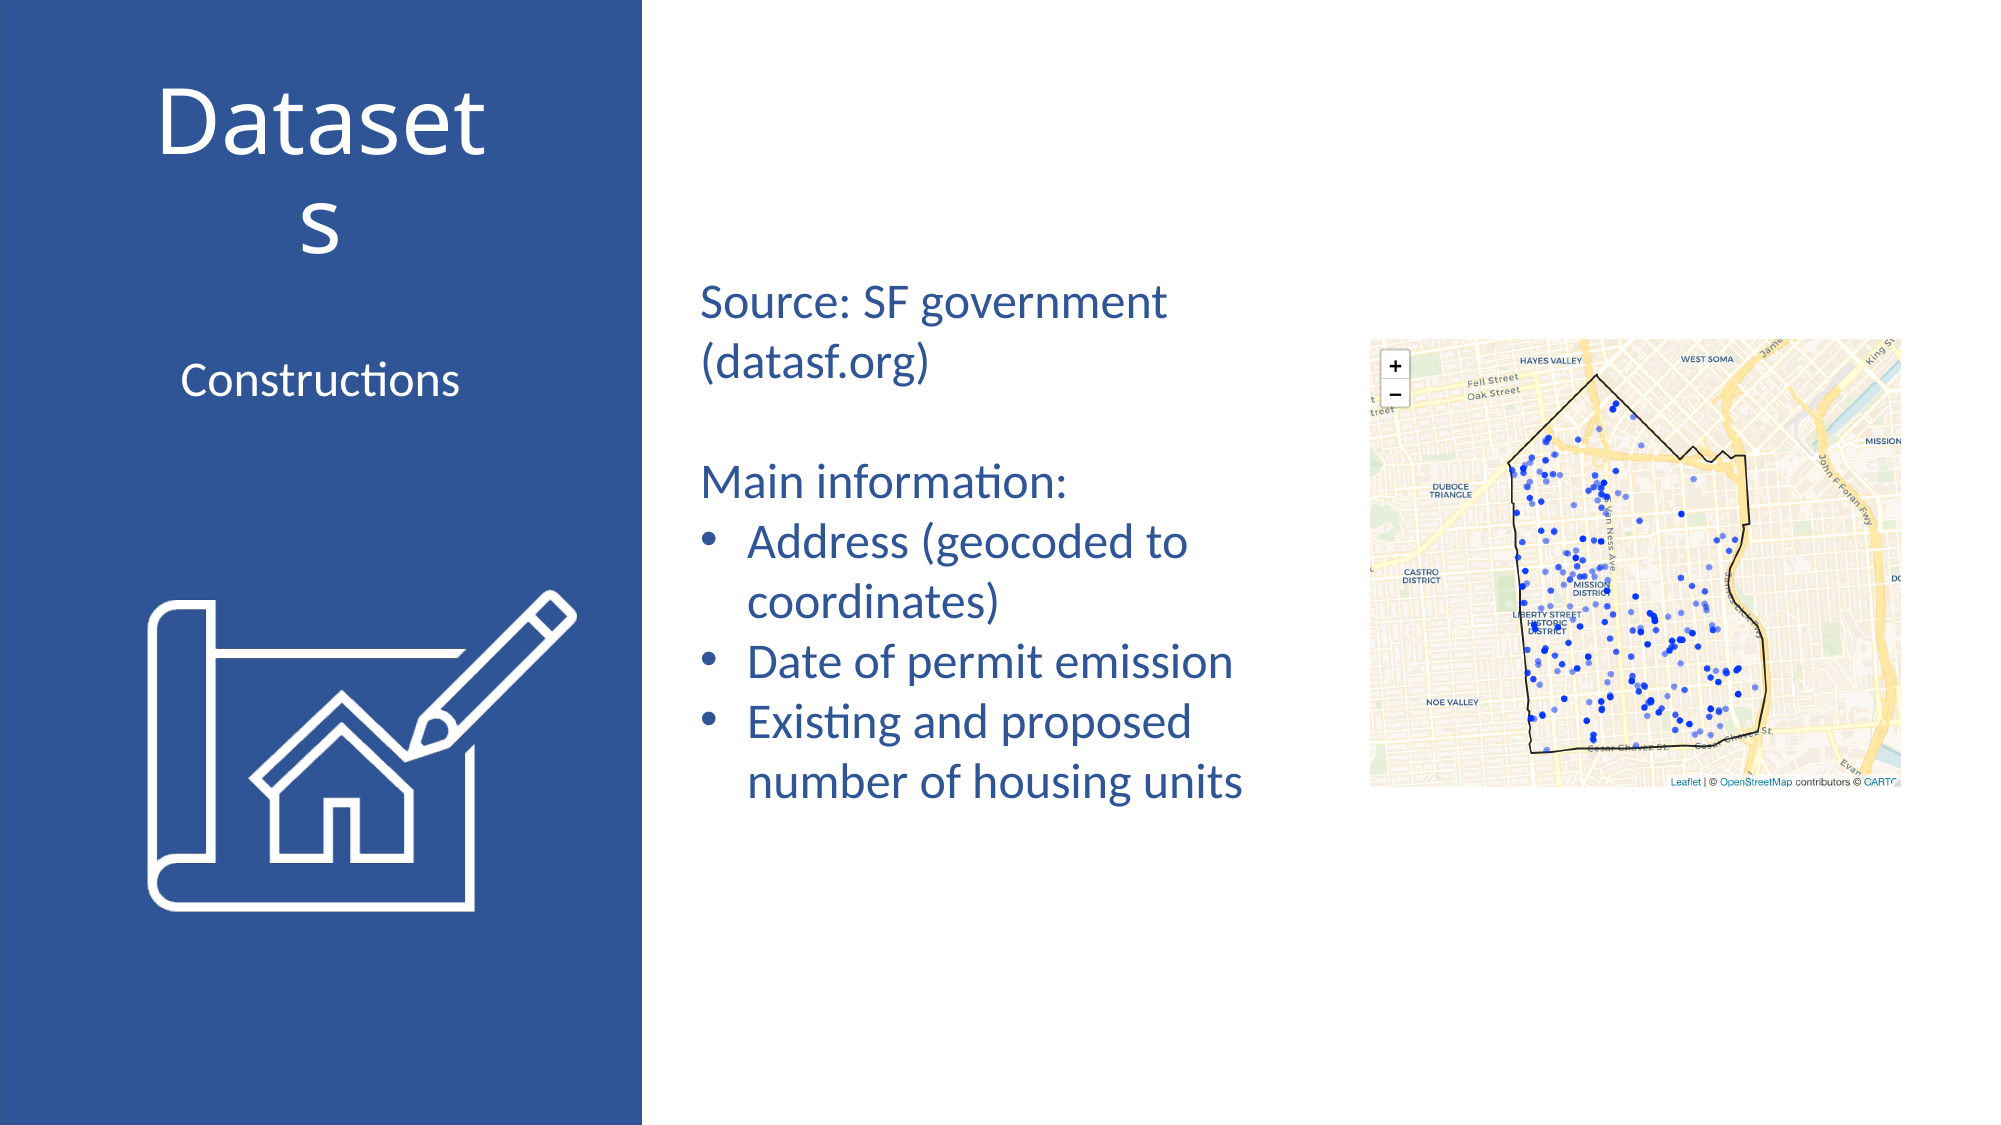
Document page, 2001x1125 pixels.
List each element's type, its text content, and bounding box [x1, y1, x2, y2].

text_box [0, 0, 642, 1125]
picture [118, 522, 587, 990]
picture [1370, 339, 1901, 788]
title Datasets [130, 191, 511, 281]
text_box Source: SF government (datasf.org) Main information: Address (geocoded to coordinates) Date of permit emission Existing and proposed number of housing units [685, 261, 1327, 816]
text_box Constructions [149, 339, 492, 415]
